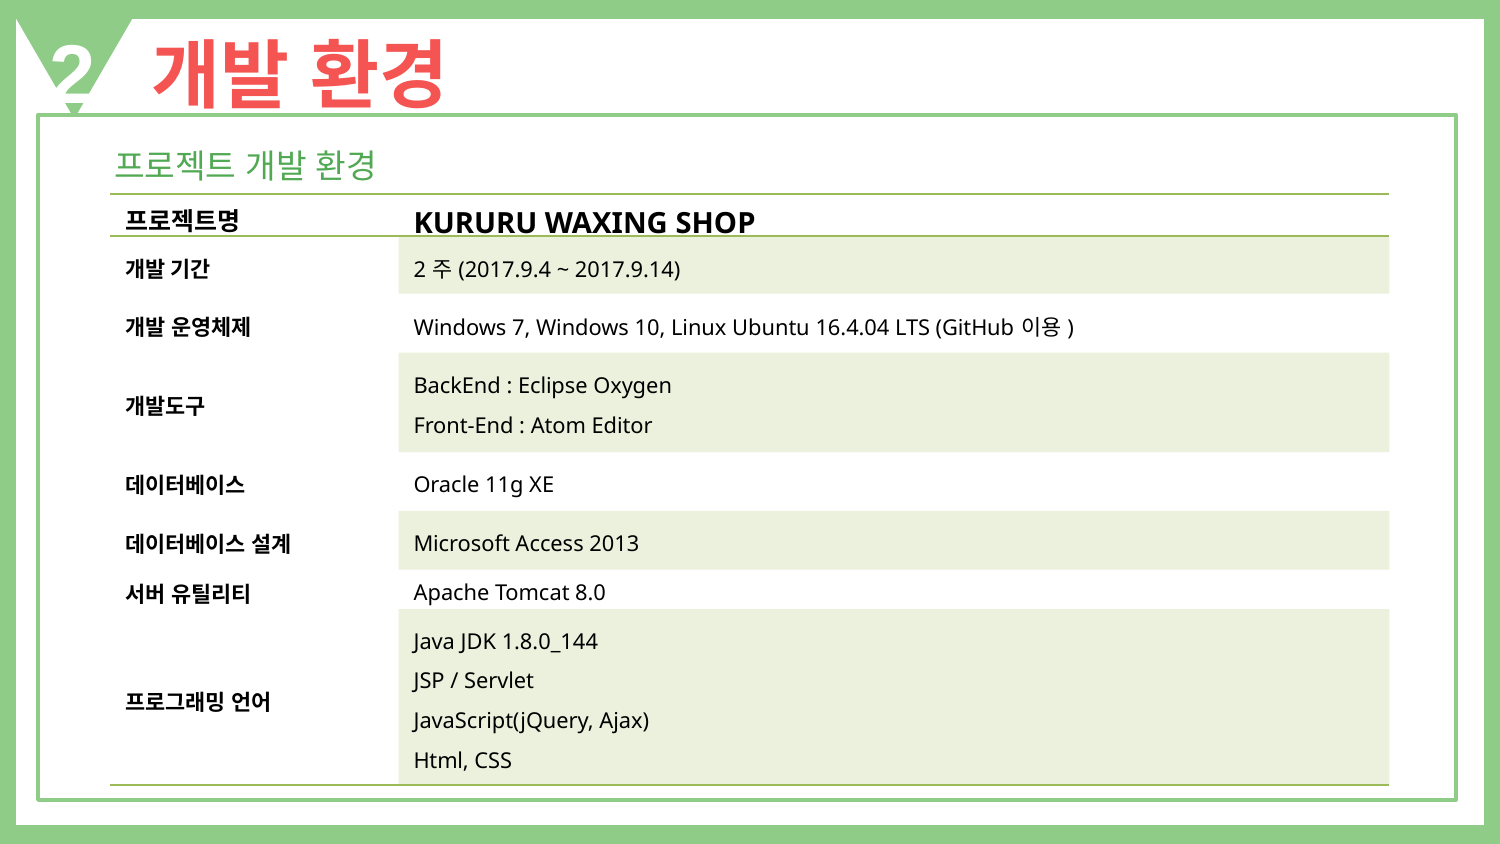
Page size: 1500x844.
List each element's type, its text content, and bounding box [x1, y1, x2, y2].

table_cell Apache Tomcat 8.0 [399, 570, 1389, 609]
text_box 프로젝트 개발 환경 [99, 138, 392, 193]
table_cell Windows 7, Windows 10, Linux Ubuntu 16.4.04 LTS (GitHub이용) [399, 294, 1389, 353]
table_cell Java JDK 1.8.0_144 JSP / Servlet JavaScript(jQuery, Ajax) Html, CSS [399, 609, 1389, 784]
table_cell Oracle 11g XE [399, 452, 1389, 511]
table_cell 프로그래밍 언어 [110, 609, 399, 784]
table_header Kururu Waxing Shop [399, 195, 1389, 235]
table_cell 데이터베이스 설계 [110, 511, 399, 570]
table_cell 데이터베이스 [110, 452, 399, 511]
text_box 2 [34, 12, 111, 128]
table_cell BackEnd : Eclipse Oxygen Front-End : Atom Editor [399, 353, 1389, 452]
table_cell 개발 기간 [110, 237, 399, 294]
table_header 프로젝트명 [110, 195, 399, 235]
text_box 개발 환경 [137, 20, 464, 126]
table_cell 개발 운영체제 [110, 294, 399, 353]
table_cell 서버 유틸리티 [110, 570, 399, 609]
table_cell 개발도구 [110, 353, 399, 452]
table_cell Microsoft Access 2013 [399, 511, 1389, 570]
table_cell 2주(2017.9.4 ~ 2017.9.14) [399, 237, 1389, 294]
